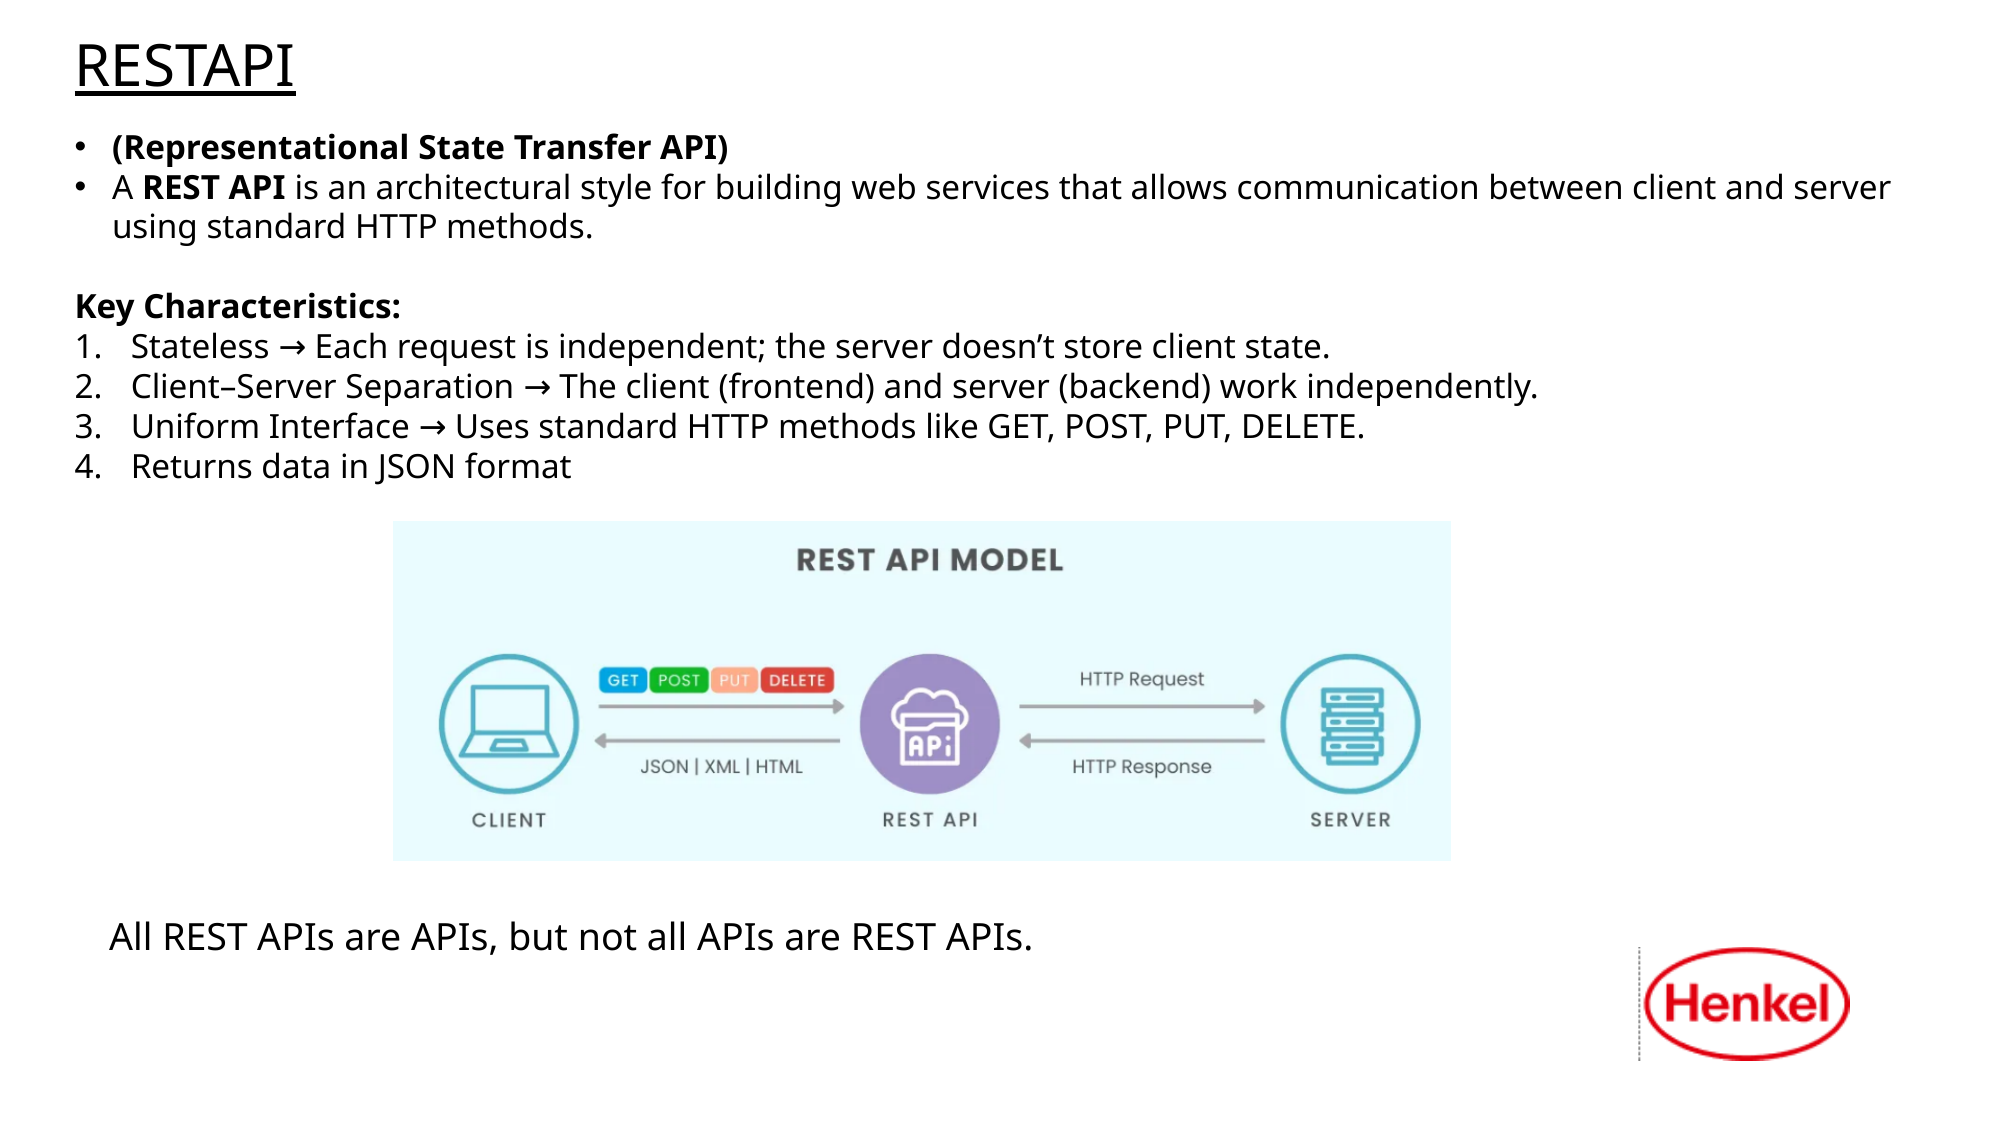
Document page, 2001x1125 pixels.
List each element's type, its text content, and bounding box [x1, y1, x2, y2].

picture [1637, 947, 1850, 1061]
list (Representational State Transfer API) A REST API is an architectural style for building web services that allows communication between client and server using standard HTTP methods. Key Characteristics: Stateless → Each request is independent; the server doesn’t store client state. Client–Server Separation → The client (frontend) and server (backend) work independently. Uniform Interface → Uses standard HTTP methods like GET, POST, PUT, DELETE. Returns data in JSON format [59, 0, 1916, 632]
picture [392, 521, 1452, 861]
text_box All REST APIs are APIs, but not all APIs are REST APIs. [94, 905, 1629, 966]
